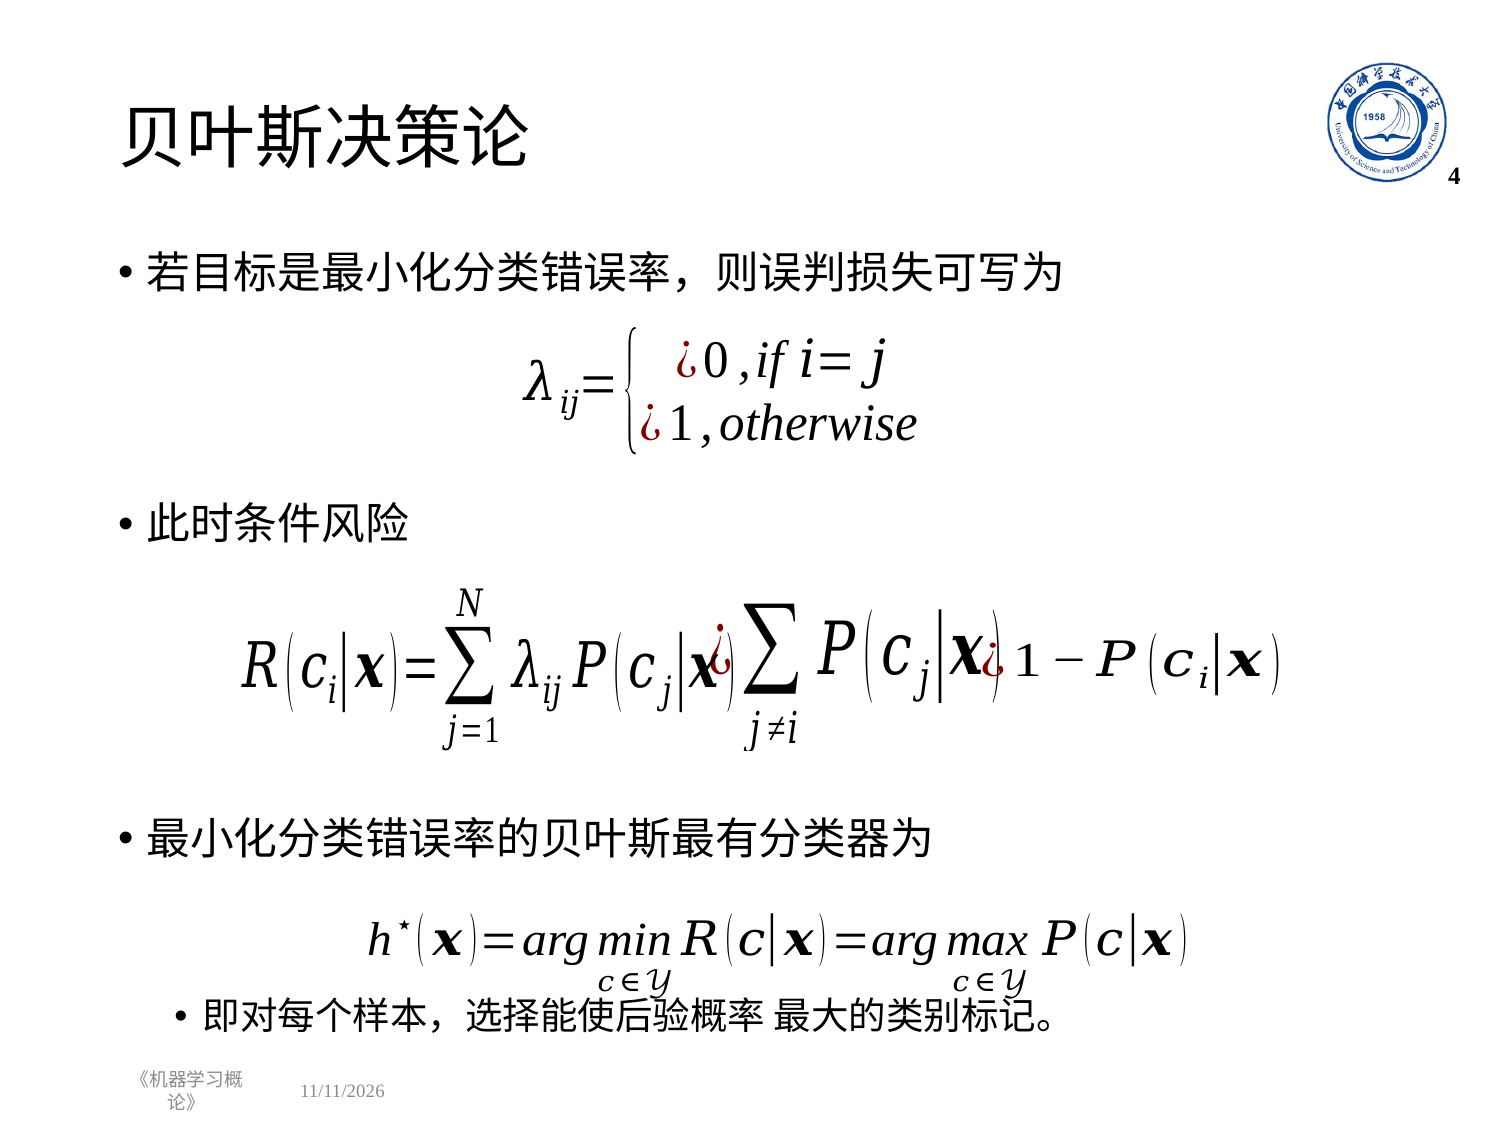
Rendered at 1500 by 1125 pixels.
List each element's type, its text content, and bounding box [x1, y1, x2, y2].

title 贝叶斯决策论 [103, 59, 1397, 221]
slide_number 4 [1372, 144, 1476, 205]
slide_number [285, 1068, 422, 1113]
picture [1397, 59, 1450, 144]
footer 《机器学习概论》 [104, 1068, 270, 1113]
